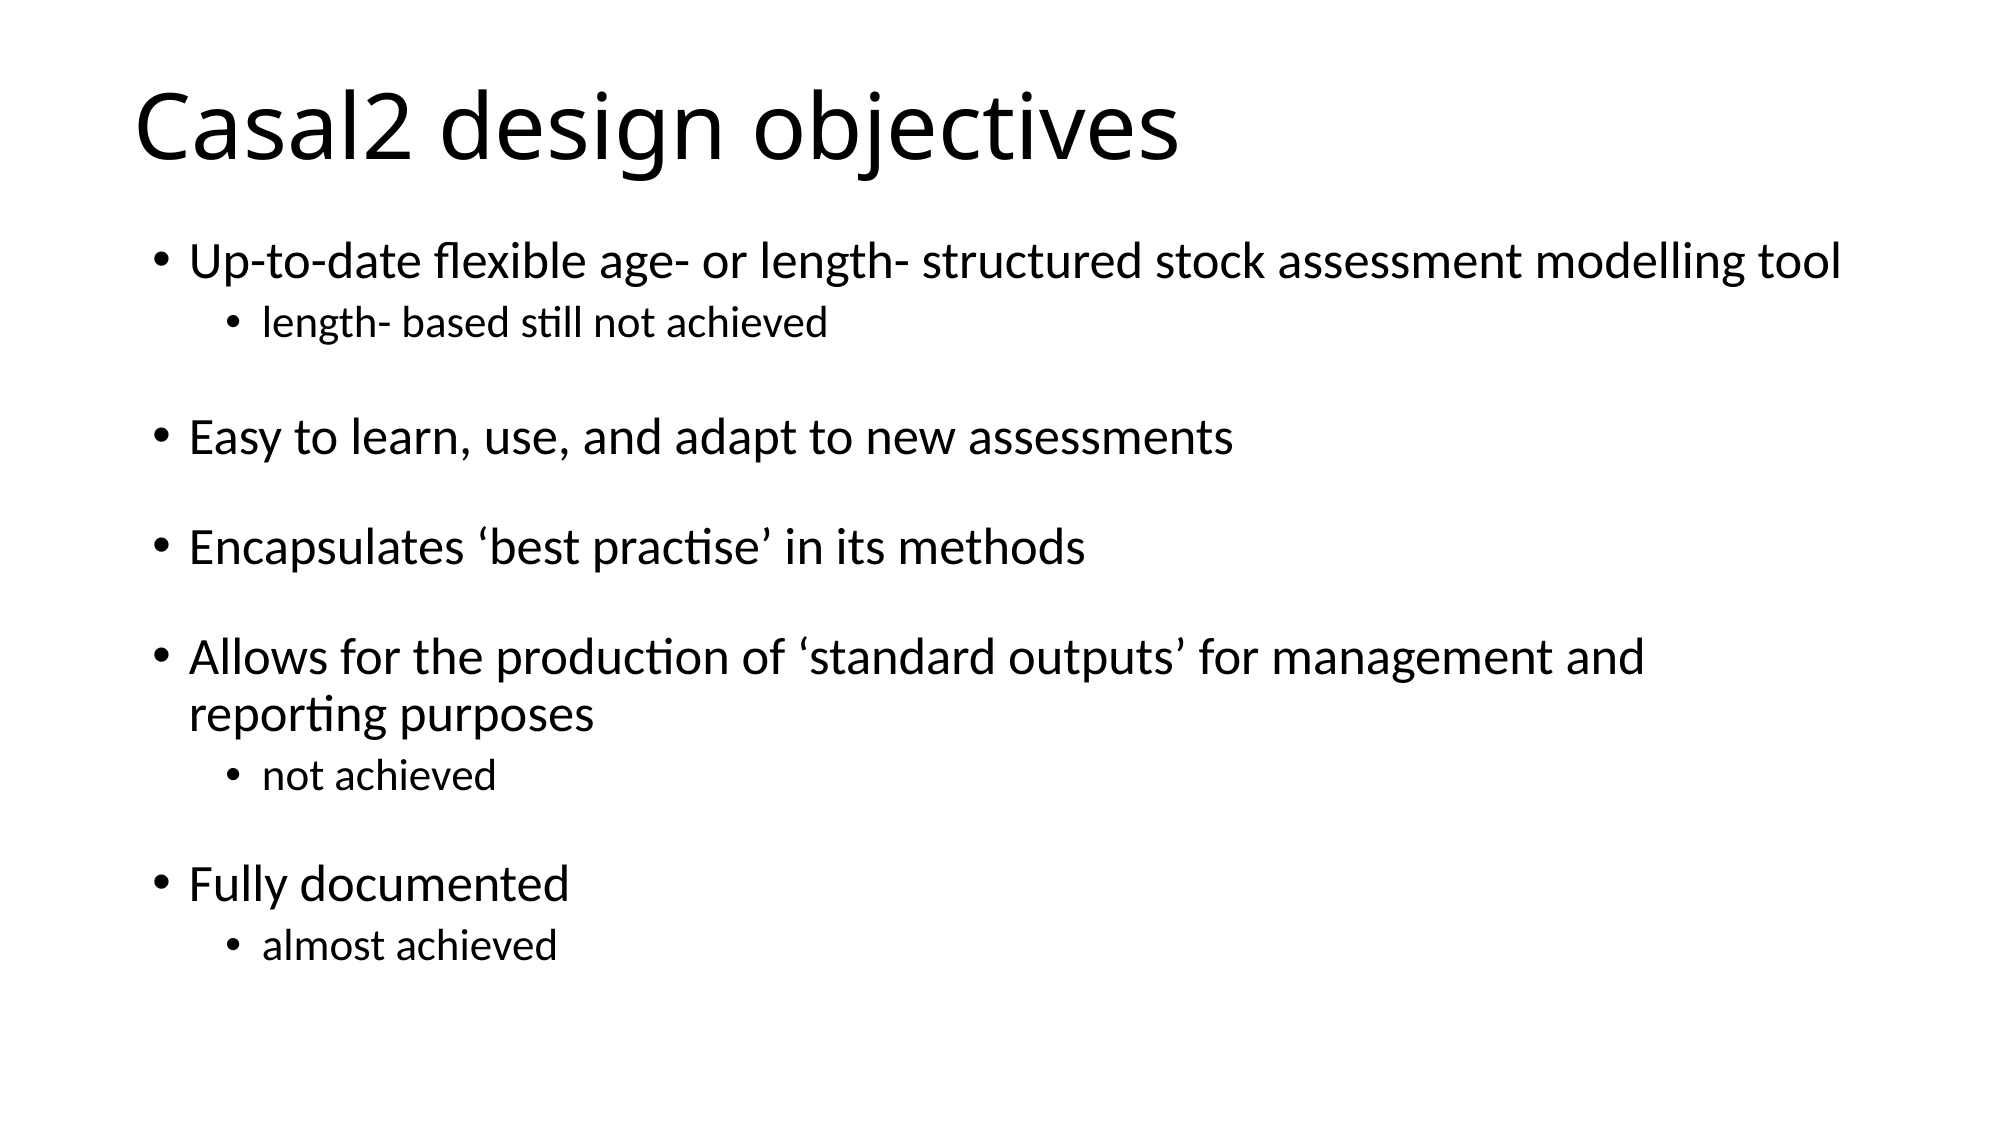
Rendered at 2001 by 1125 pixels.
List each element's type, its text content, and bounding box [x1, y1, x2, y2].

title Casal2 design objectives [118, 21, 1844, 239]
list Up-to-date flexible age- or length- structured stock assessment modelling tool length- based still not achieved Easy to learn, use, and adapt to new assessments Encapsulates ‘best practise’ in its methods Allows for the production of ‘standard outputs’ for management and reporting purposes not achieved Fully documented almost achieved [137, 225, 1863, 1014]
